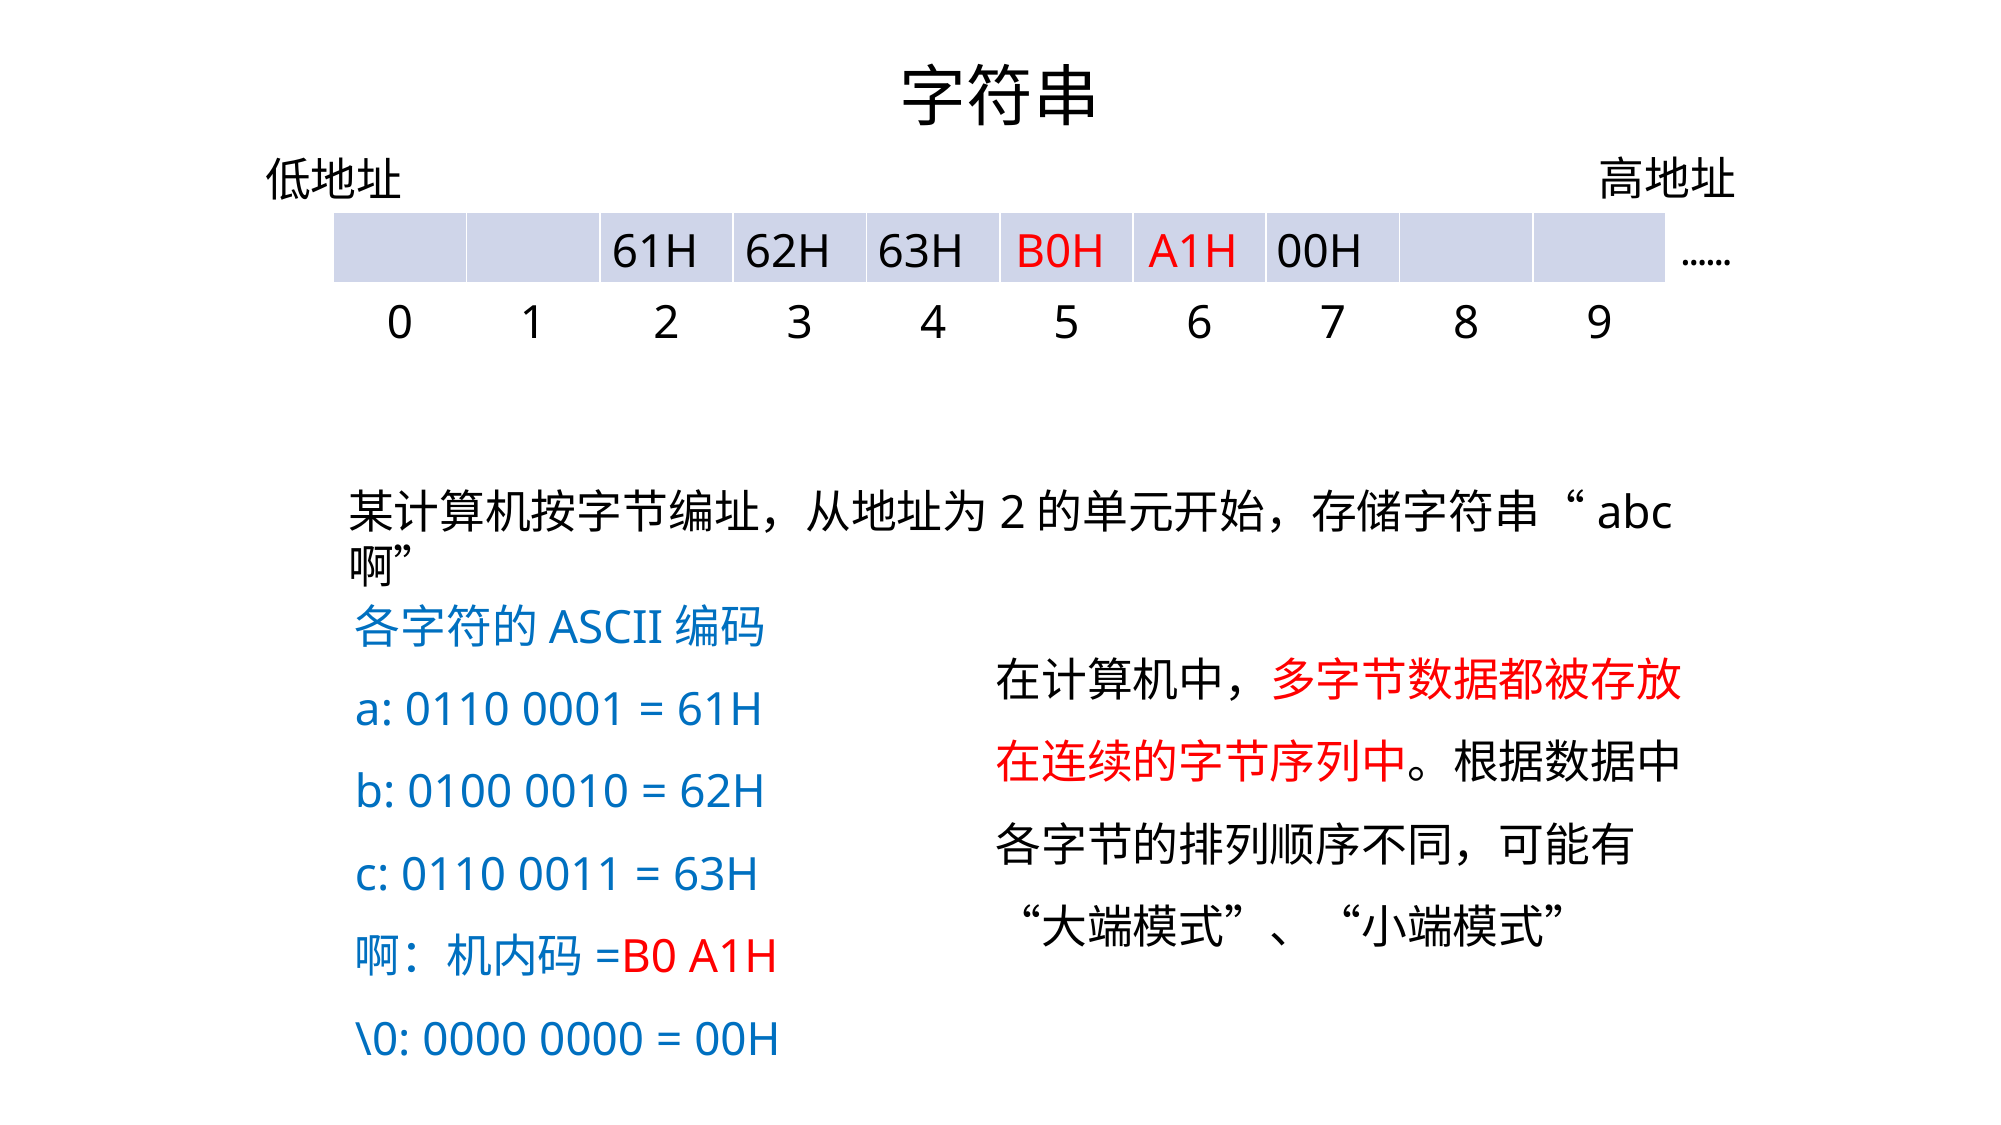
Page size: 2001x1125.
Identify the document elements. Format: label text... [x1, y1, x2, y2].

table_header [734, 213, 866, 282]
table_cell 1 [467, 283, 599, 352]
text_box A1H [1126, 214, 1259, 284]
table_cell 6 [1134, 284, 1265, 352]
text_box 在计算机中，多字节数据都被存放在连续的字节序列中。根据数据中各字节的排列顺序不同，可能有“大端模式”、“小端模式” [980, 615, 1731, 961]
text_box 某计算机按字节编址，从地址为2的单元开始，存储字符串“abc啊” [333, 474, 1739, 600]
text_box 低地址 [250, 142, 430, 213]
table_cell 4 [867, 283, 999, 352]
text_box 62H [728, 214, 848, 284]
table_header [601, 213, 732, 282]
table_cell 3 [734, 283, 866, 352]
text_box 高地址 [1583, 142, 1764, 213]
table_cell 2 [601, 283, 732, 352]
text_box B0H [994, 214, 1126, 284]
table_header [1400, 213, 1532, 282]
table_cell 9 [1534, 283, 1665, 352]
text_box 63H [861, 214, 981, 284]
table_cell 0 [334, 283, 466, 352]
table_header [334, 213, 466, 282]
text_box 00H [1259, 214, 1380, 284]
table_header [1267, 213, 1399, 282]
text_box …… [1666, 216, 1832, 282]
table_cell 5 [1001, 284, 1132, 352]
table_header [867, 213, 999, 282]
text_box 61H [595, 214, 716, 284]
text_box 各字符的ASCII编码 a: 0110 0001 = 61H b: 0100 0010 = 62H c: 0110 0011 = 63H 啊：机内码=B0 A1H \0: 0000 0000 = 00H [340, 562, 828, 1072]
table_cell 8 [1400, 283, 1532, 352]
table_header [1534, 213, 1665, 282]
text_box 字符串 [595, 46, 1405, 142]
table_cell 7 [1267, 283, 1399, 352]
table_header [467, 213, 599, 282]
